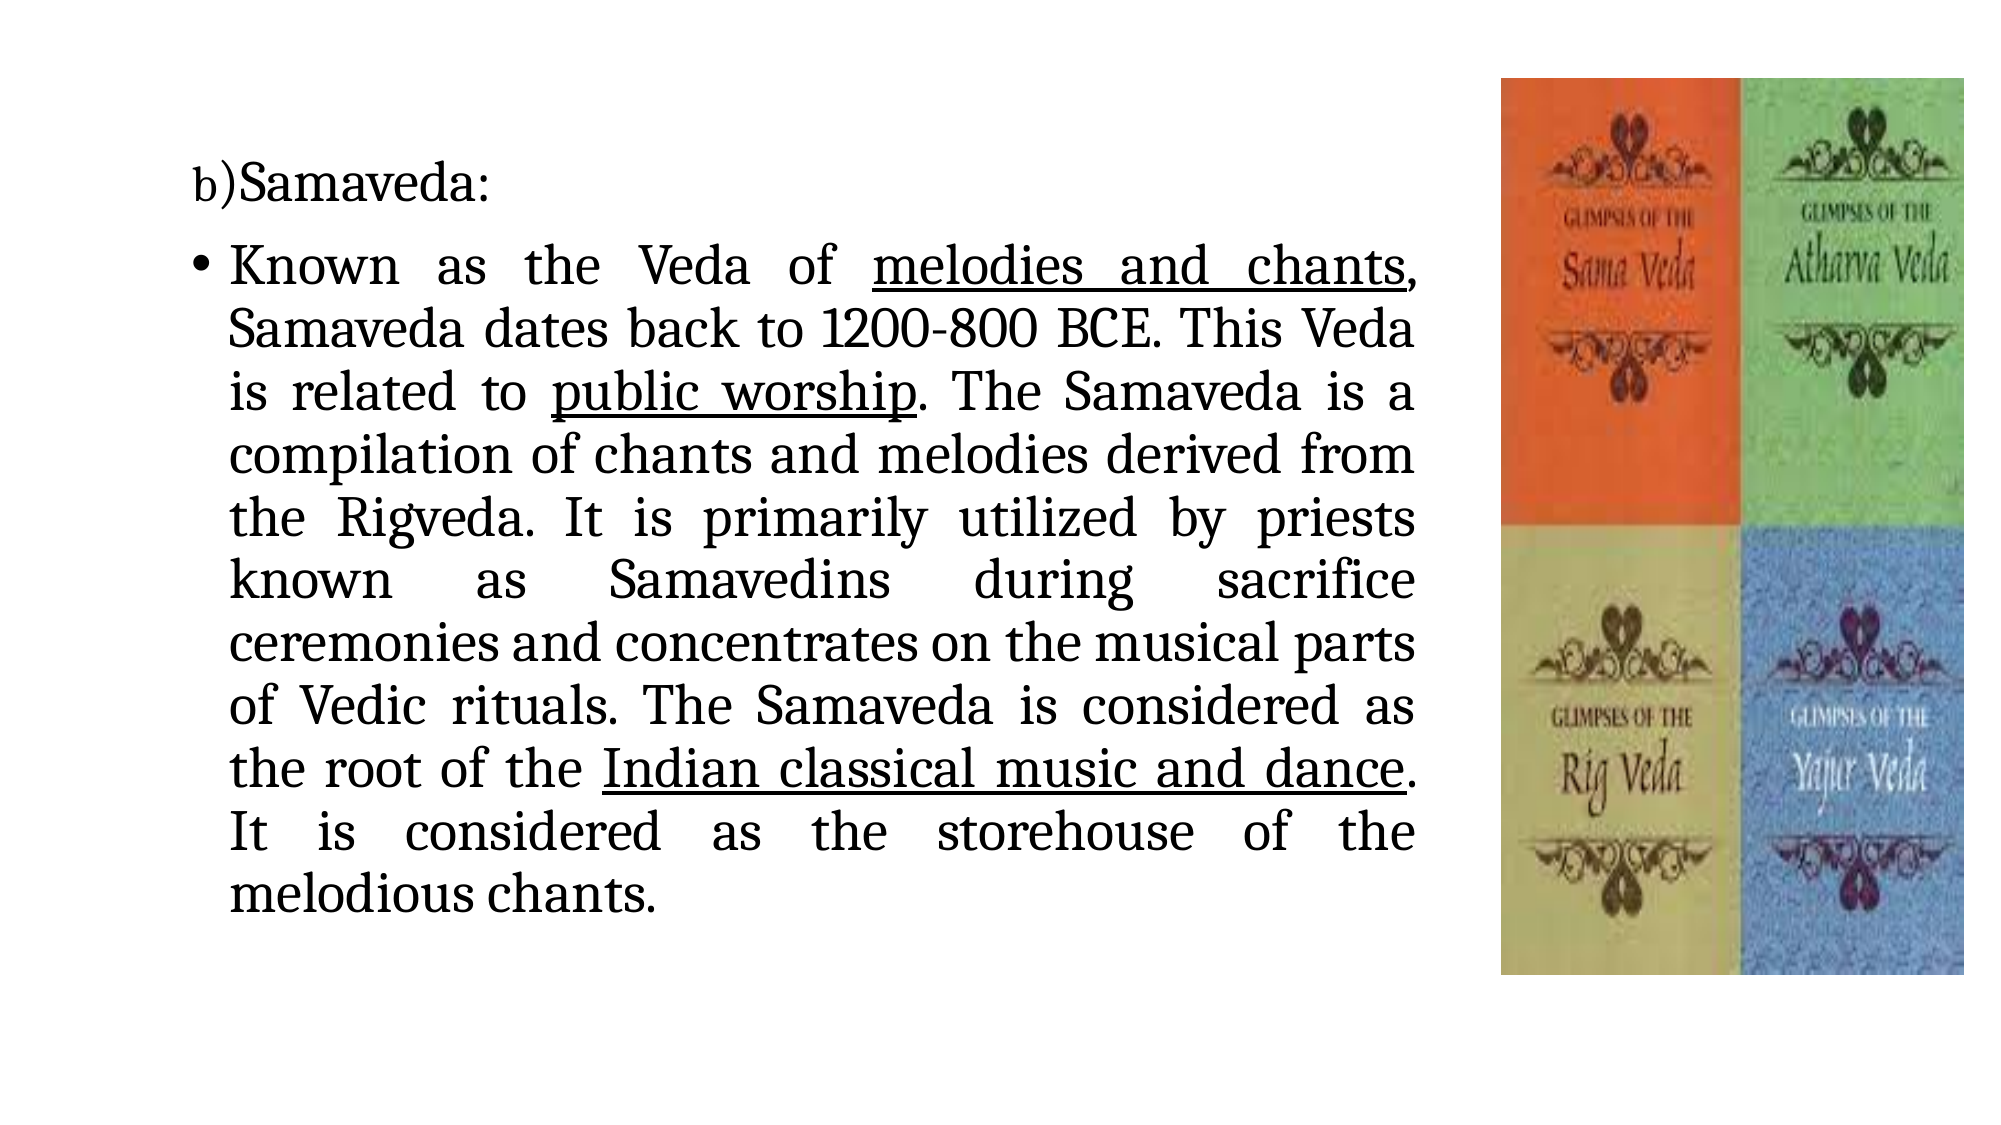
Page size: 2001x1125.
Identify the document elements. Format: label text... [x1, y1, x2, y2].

picture [1501, 78, 1964, 975]
list b)Samaveda: Known as the Veda of melodies and chants, Samaveda dates back to 1200-800 BCE. This Veda is related to public worship. The Samaveda is a compilation of chants and melodies derived from the Rigveda. It is primarily utilized by priests known as Samavedins during sacrifice ceremonies and concentrates on the musical parts of Vedic rituals. The Samaveda is considered as the root of the Indian classical music and dance. It is considered as the storehouse of the melodious chants. [176, 143, 1432, 1010]
